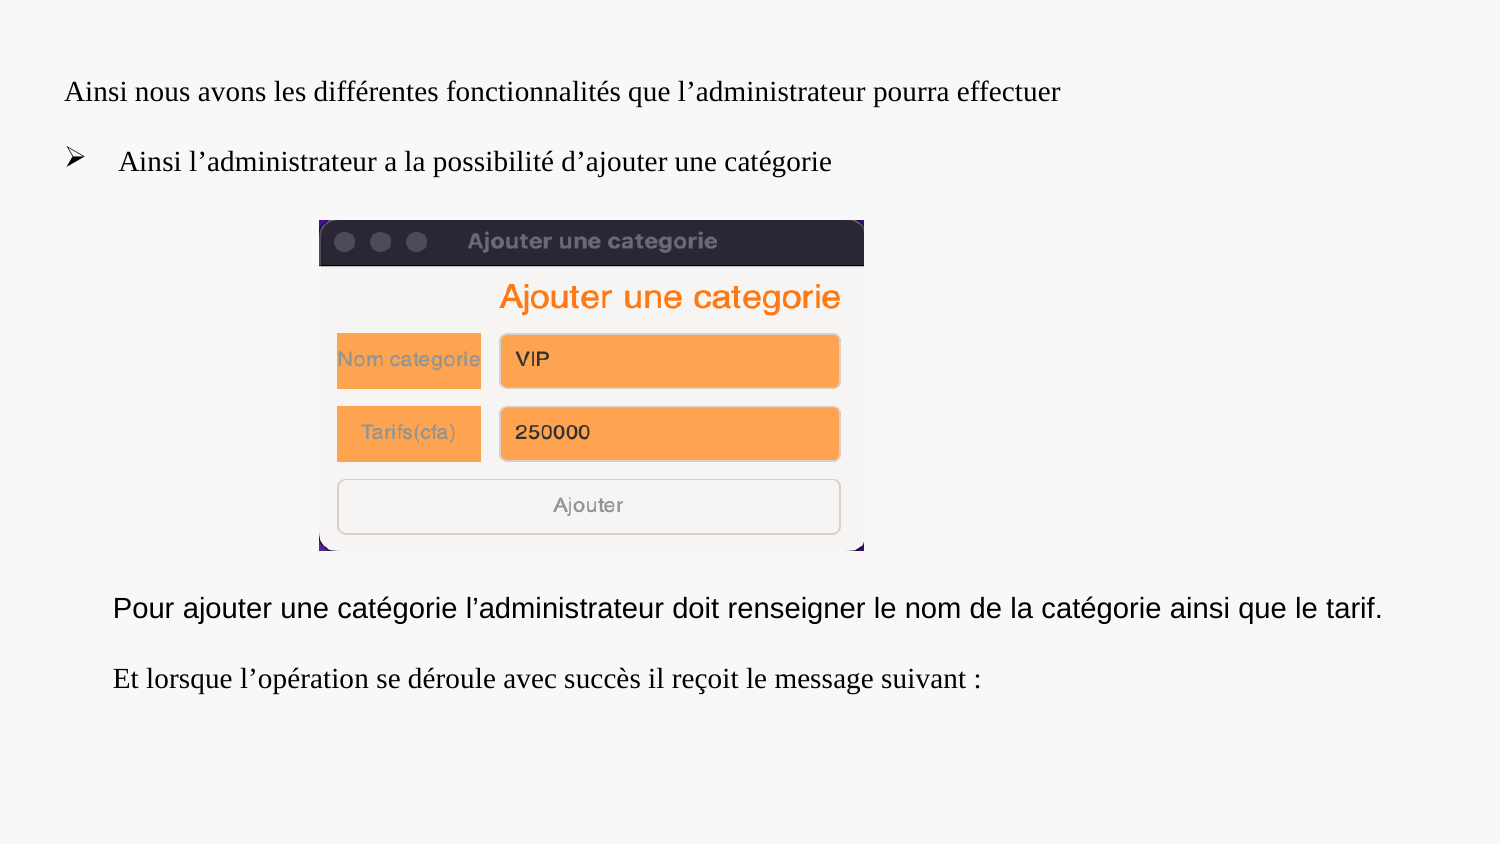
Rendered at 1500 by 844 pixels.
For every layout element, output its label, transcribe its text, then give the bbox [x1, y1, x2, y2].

text_box Pour ajouter une catégorie l’administrateur doit renseigner le nom de la catégorie ainsi que le tarif. Et lorsque l’opération se déroule avec succès il reçoit le message suivant : [98, 581, 1401, 737]
picture [318, 220, 865, 552]
text_box Ainsi nous avons les différentes fonctionnalités que l’administrateur pourra effectuer Ainsi l’administrateur a la possibilité d’ajouter une catégorie [49, 65, 1327, 290]
